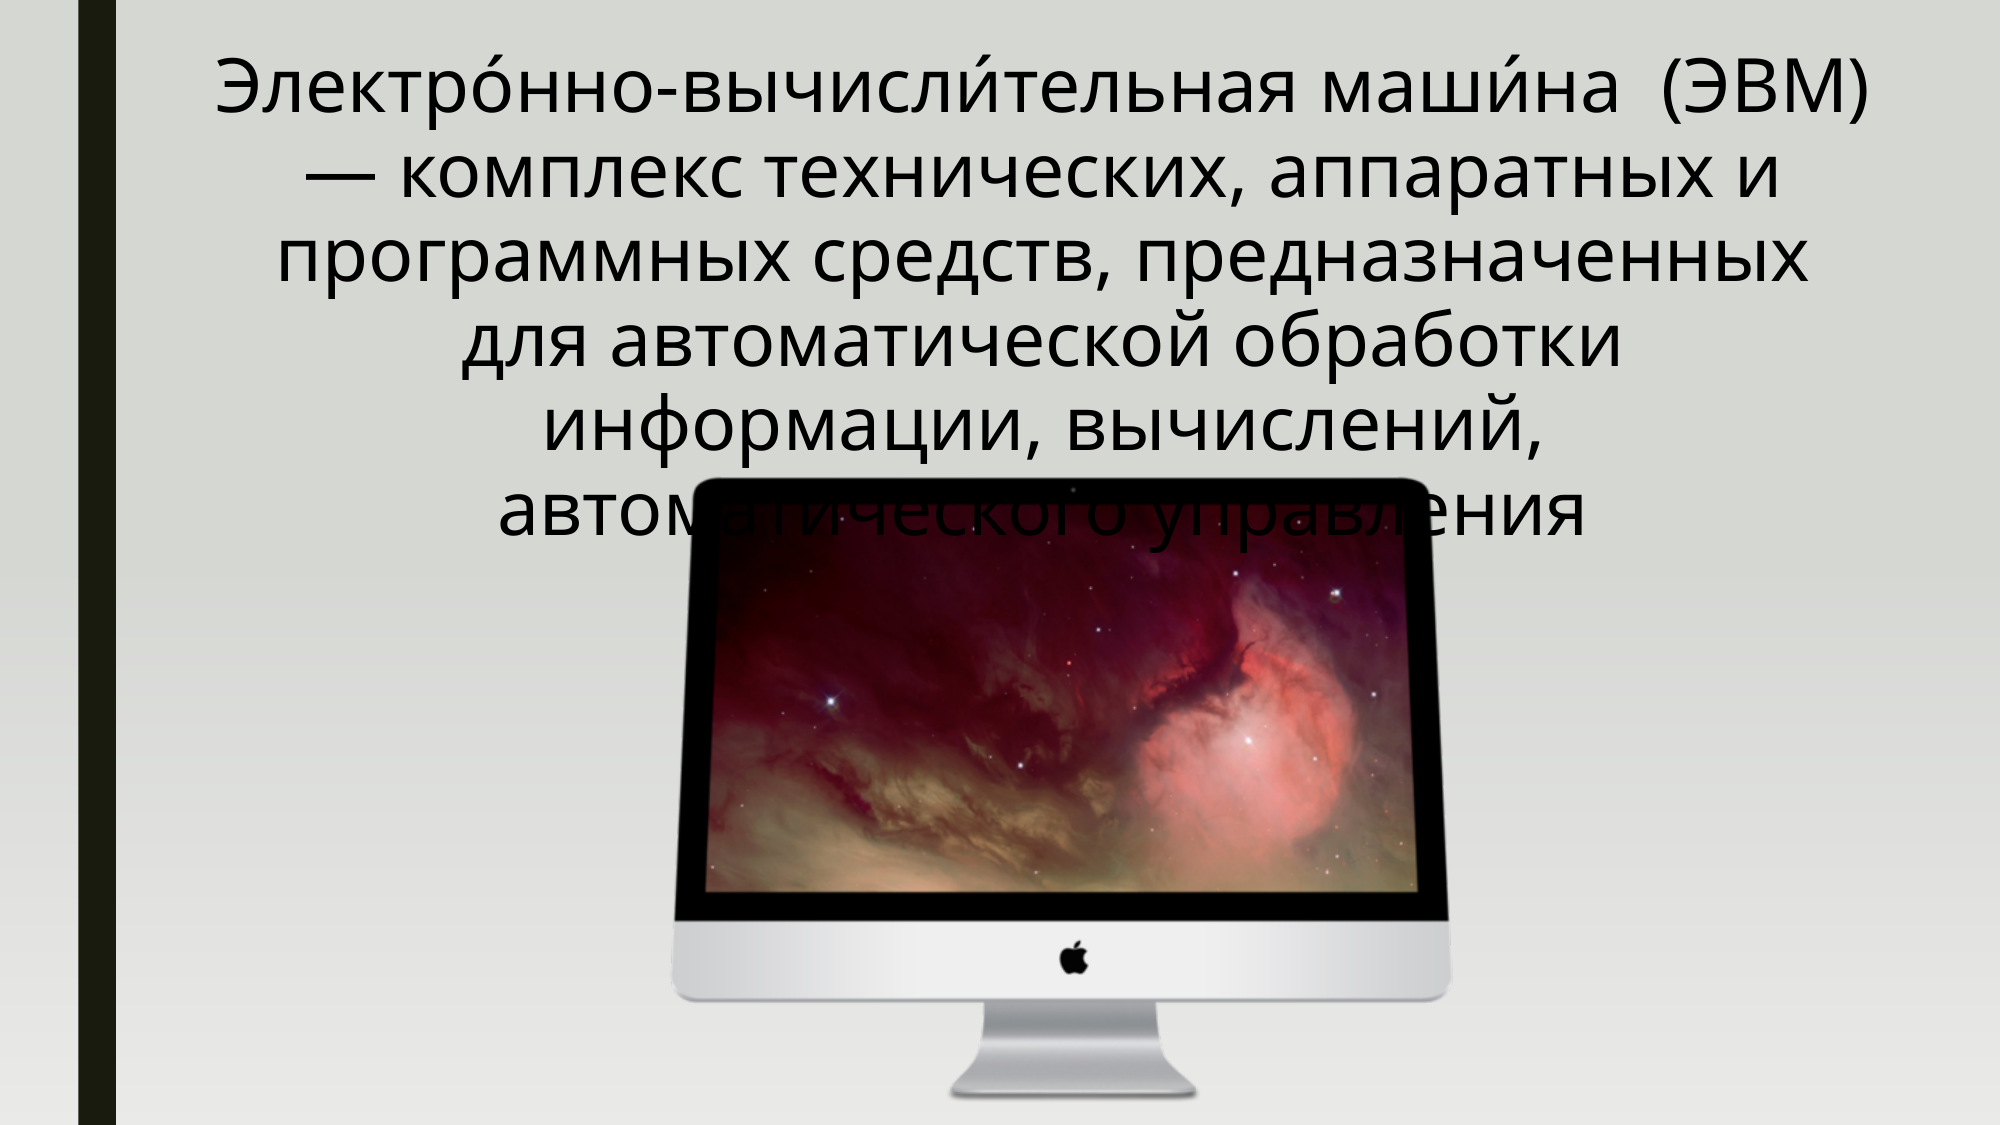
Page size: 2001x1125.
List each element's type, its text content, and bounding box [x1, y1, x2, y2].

picture [624, 452, 1503, 1125]
list Электро́нно-вычисли́тельная маши́на (ЭВМ) — комплекс технических, аппаратных и программных средств, предназначенных для автоматической обработки информации, вычислений, автоматического управления [200, 37, 1888, 625]
